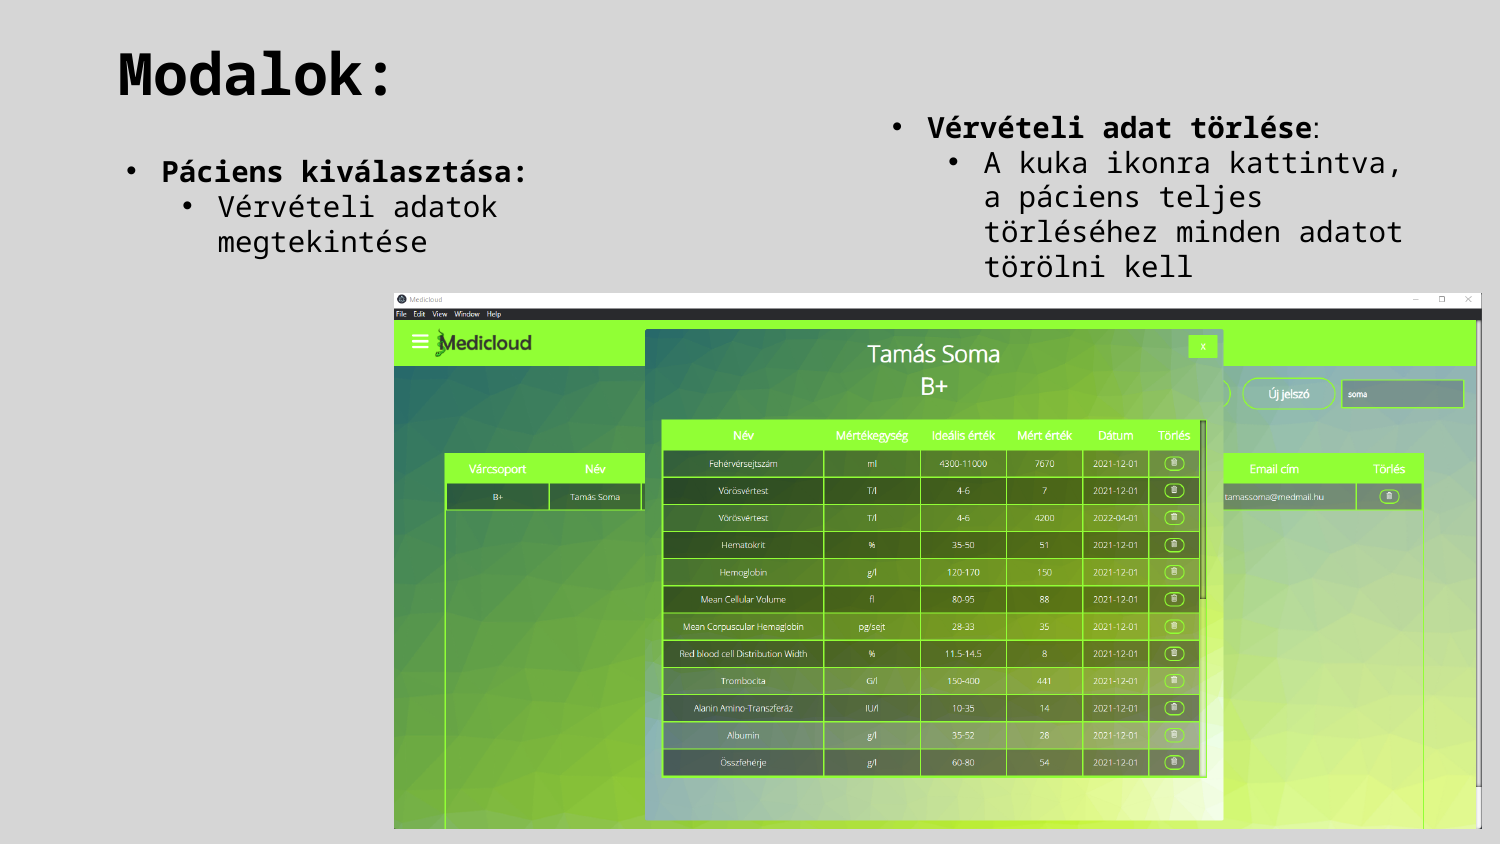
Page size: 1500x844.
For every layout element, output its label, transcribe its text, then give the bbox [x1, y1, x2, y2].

title Modalok: [103, 22, 1397, 186]
text_box Páciens kiválasztása: Vérvételi adatok megtekintése [111, 145, 679, 266]
text_box Vérvételi adat törlése: A kuka ikonra kattintva, a páciens teljes törléséhez minden adatot törölni kell [877, 101, 1419, 291]
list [394, 293, 1482, 829]
